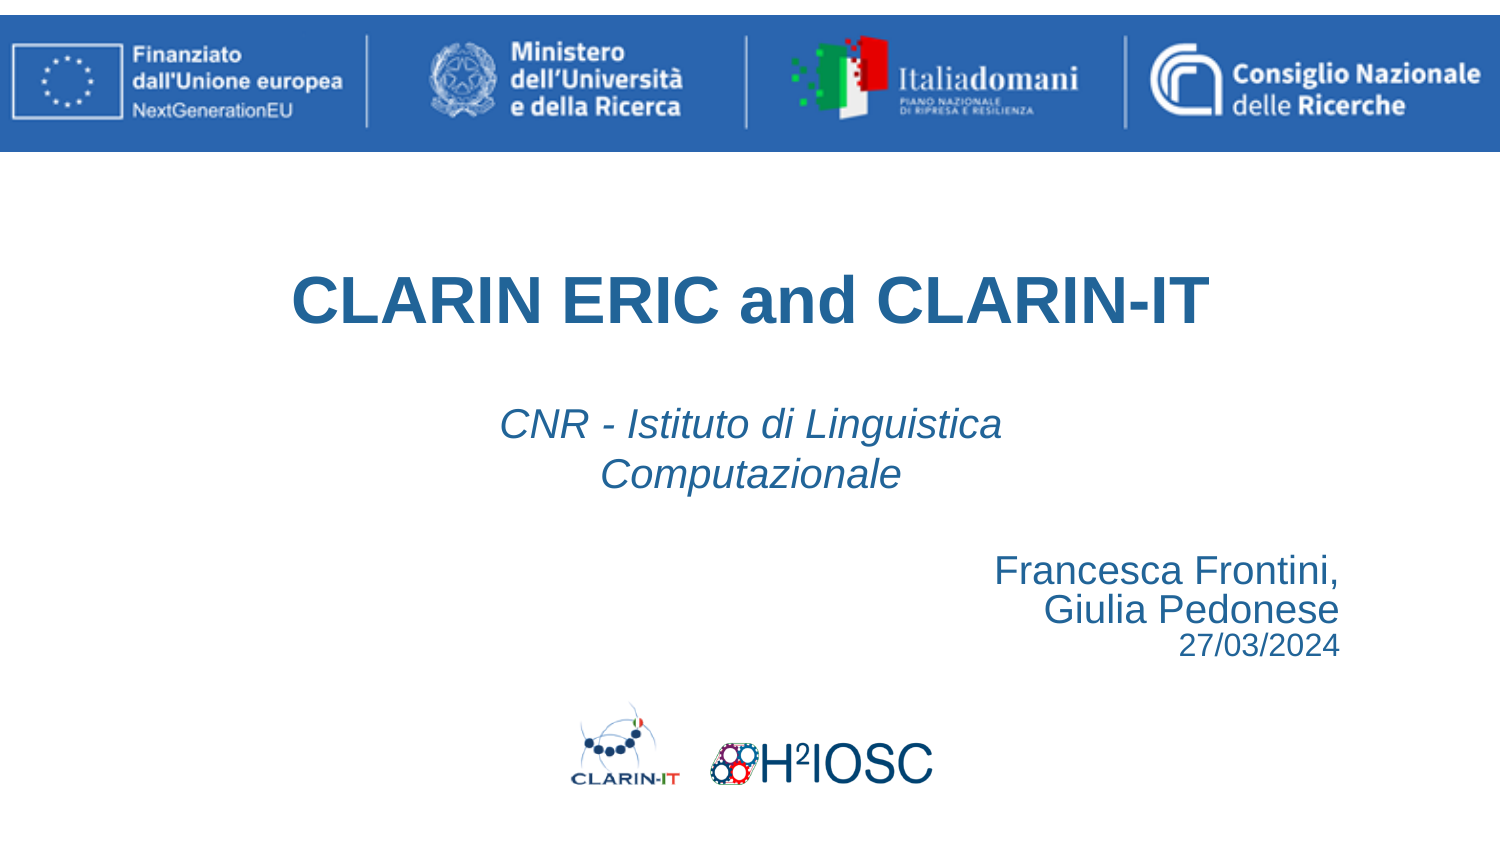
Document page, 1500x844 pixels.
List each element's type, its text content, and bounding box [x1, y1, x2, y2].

title CLARIN ERIC and CLARIN-IT [64, 244, 1438, 352]
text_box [565, 677, 937, 799]
subtitle Francesca Frontini, Giulia Pedonese 27/03/2024 [877, 538, 1356, 678]
text_box CNR - Istituto di Linguistica Computazionale [331, 354, 1171, 512]
picture [0, 15, 1500, 152]
